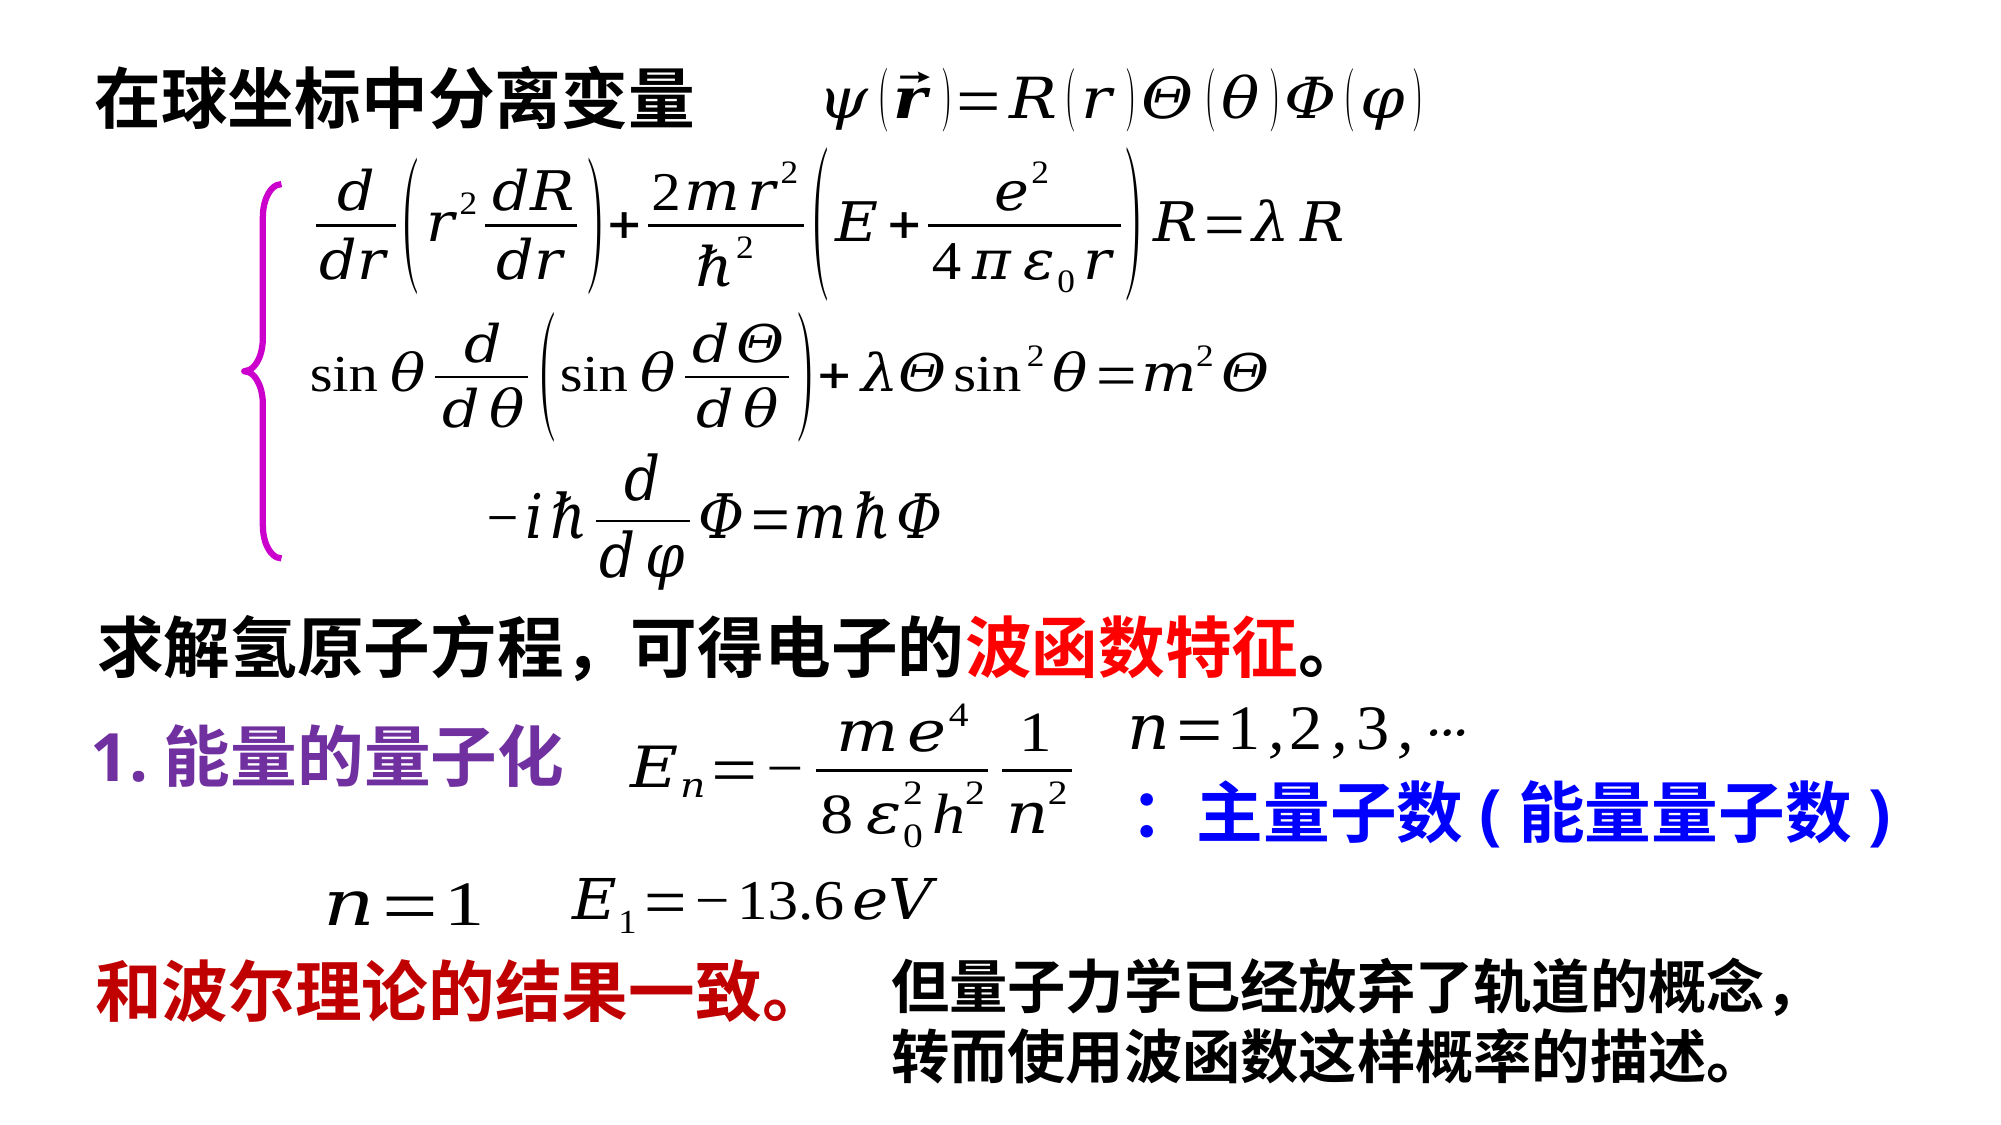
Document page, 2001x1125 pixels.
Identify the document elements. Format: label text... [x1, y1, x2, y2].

text_box 和波尔理论的结果一致。 [80, 942, 845, 1038]
text_box [244, 184, 282, 559]
text_box 1.能量的量子化 [76, 707, 580, 803]
text_box 在球坐标中分离变量 [79, 49, 711, 145]
text_box 但量子力学已经放弃了轨道的概念， 转而使用波函数这样概率的描述。 [876, 942, 1839, 1098]
text_box 求解氢原子方程，可得电子的波函数特征。 [82, 597, 1381, 693]
